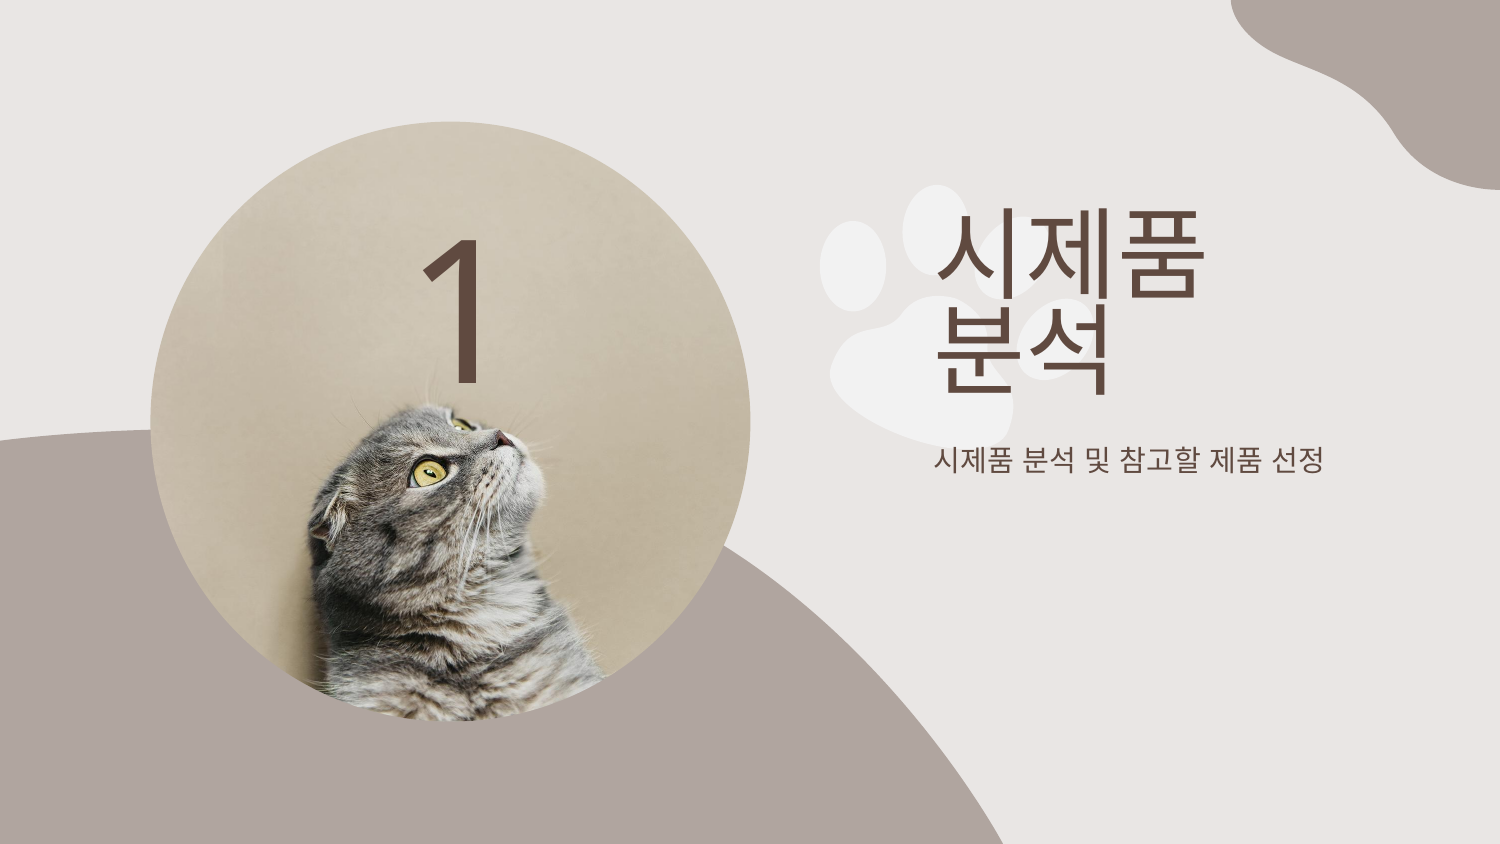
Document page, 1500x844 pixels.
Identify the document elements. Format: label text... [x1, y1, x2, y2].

picture [150, 121, 751, 722]
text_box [800, 194, 1096, 445]
subtitle 시제품 분석 및 참고할 제품 선정 [918, 421, 1397, 560]
title 시제품 분석 [1100, 283, 1375, 421]
